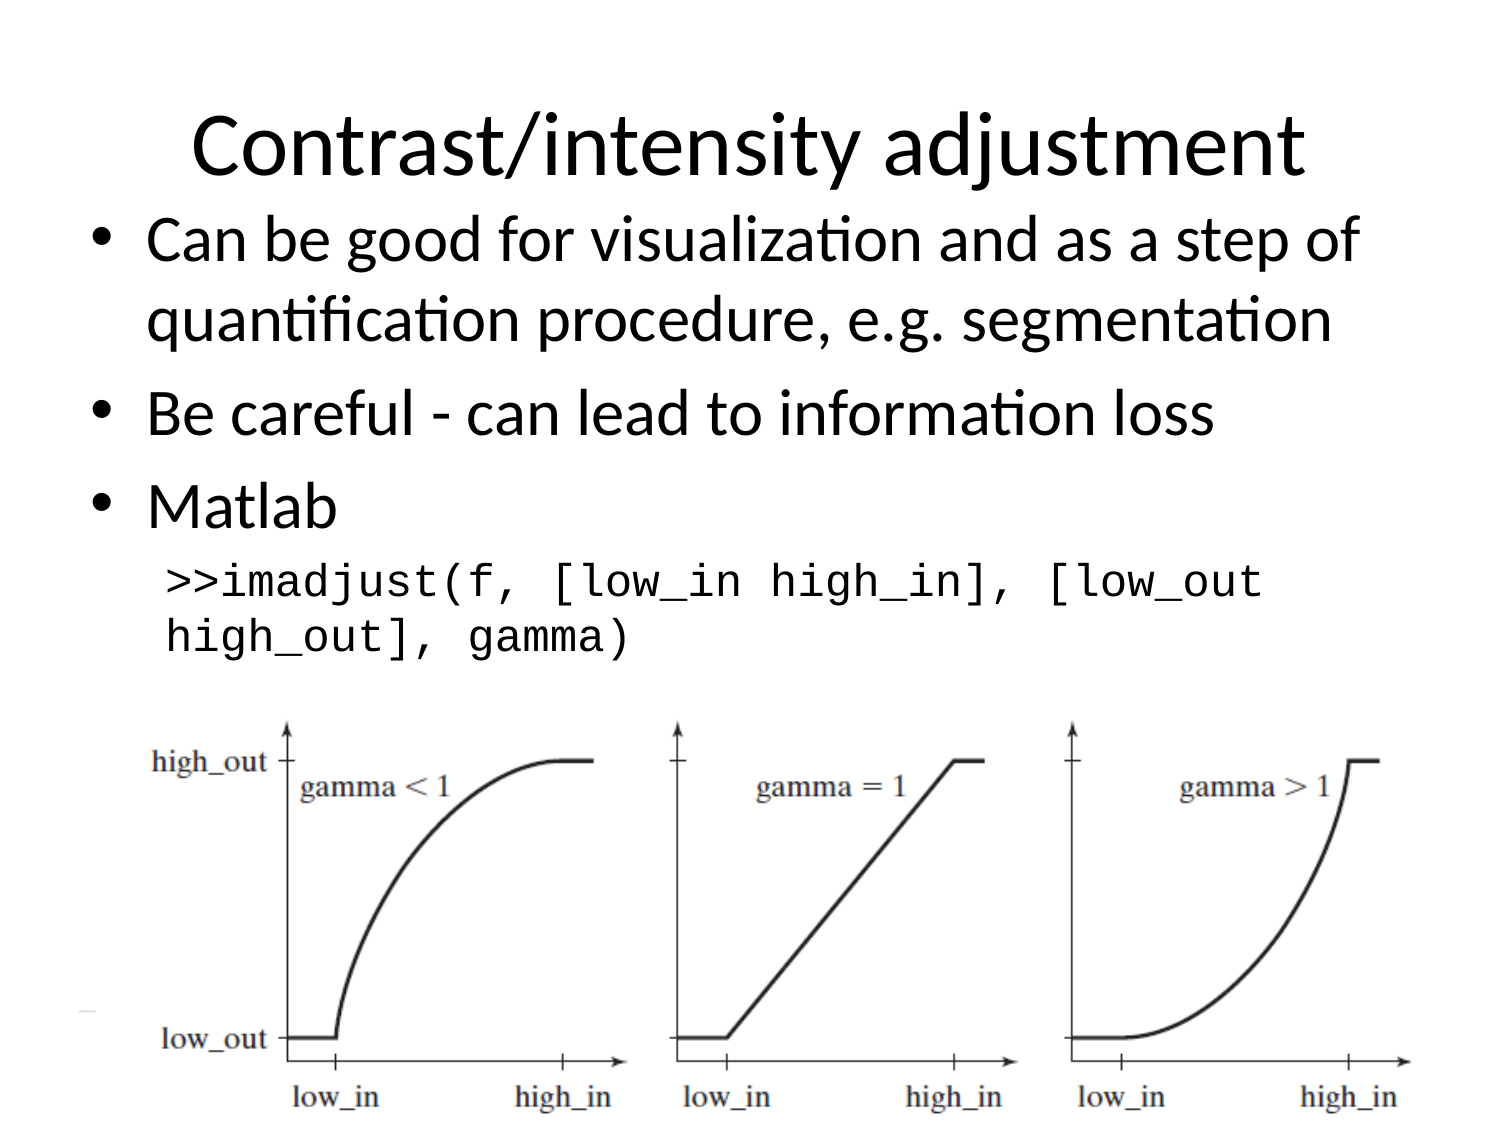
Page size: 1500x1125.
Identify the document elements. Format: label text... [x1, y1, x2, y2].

title Contrast/intensity adjustment [75, 45, 1425, 187]
list Can be good for visualization and as a step of quantification procedure, e.g. segmentation Be careful - can lead to information loss Matlab >>imadjust(f, [low_in high_in], [low_out high_out], gamma) [75, 187, 1425, 713]
picture [78, 712, 1459, 1125]
